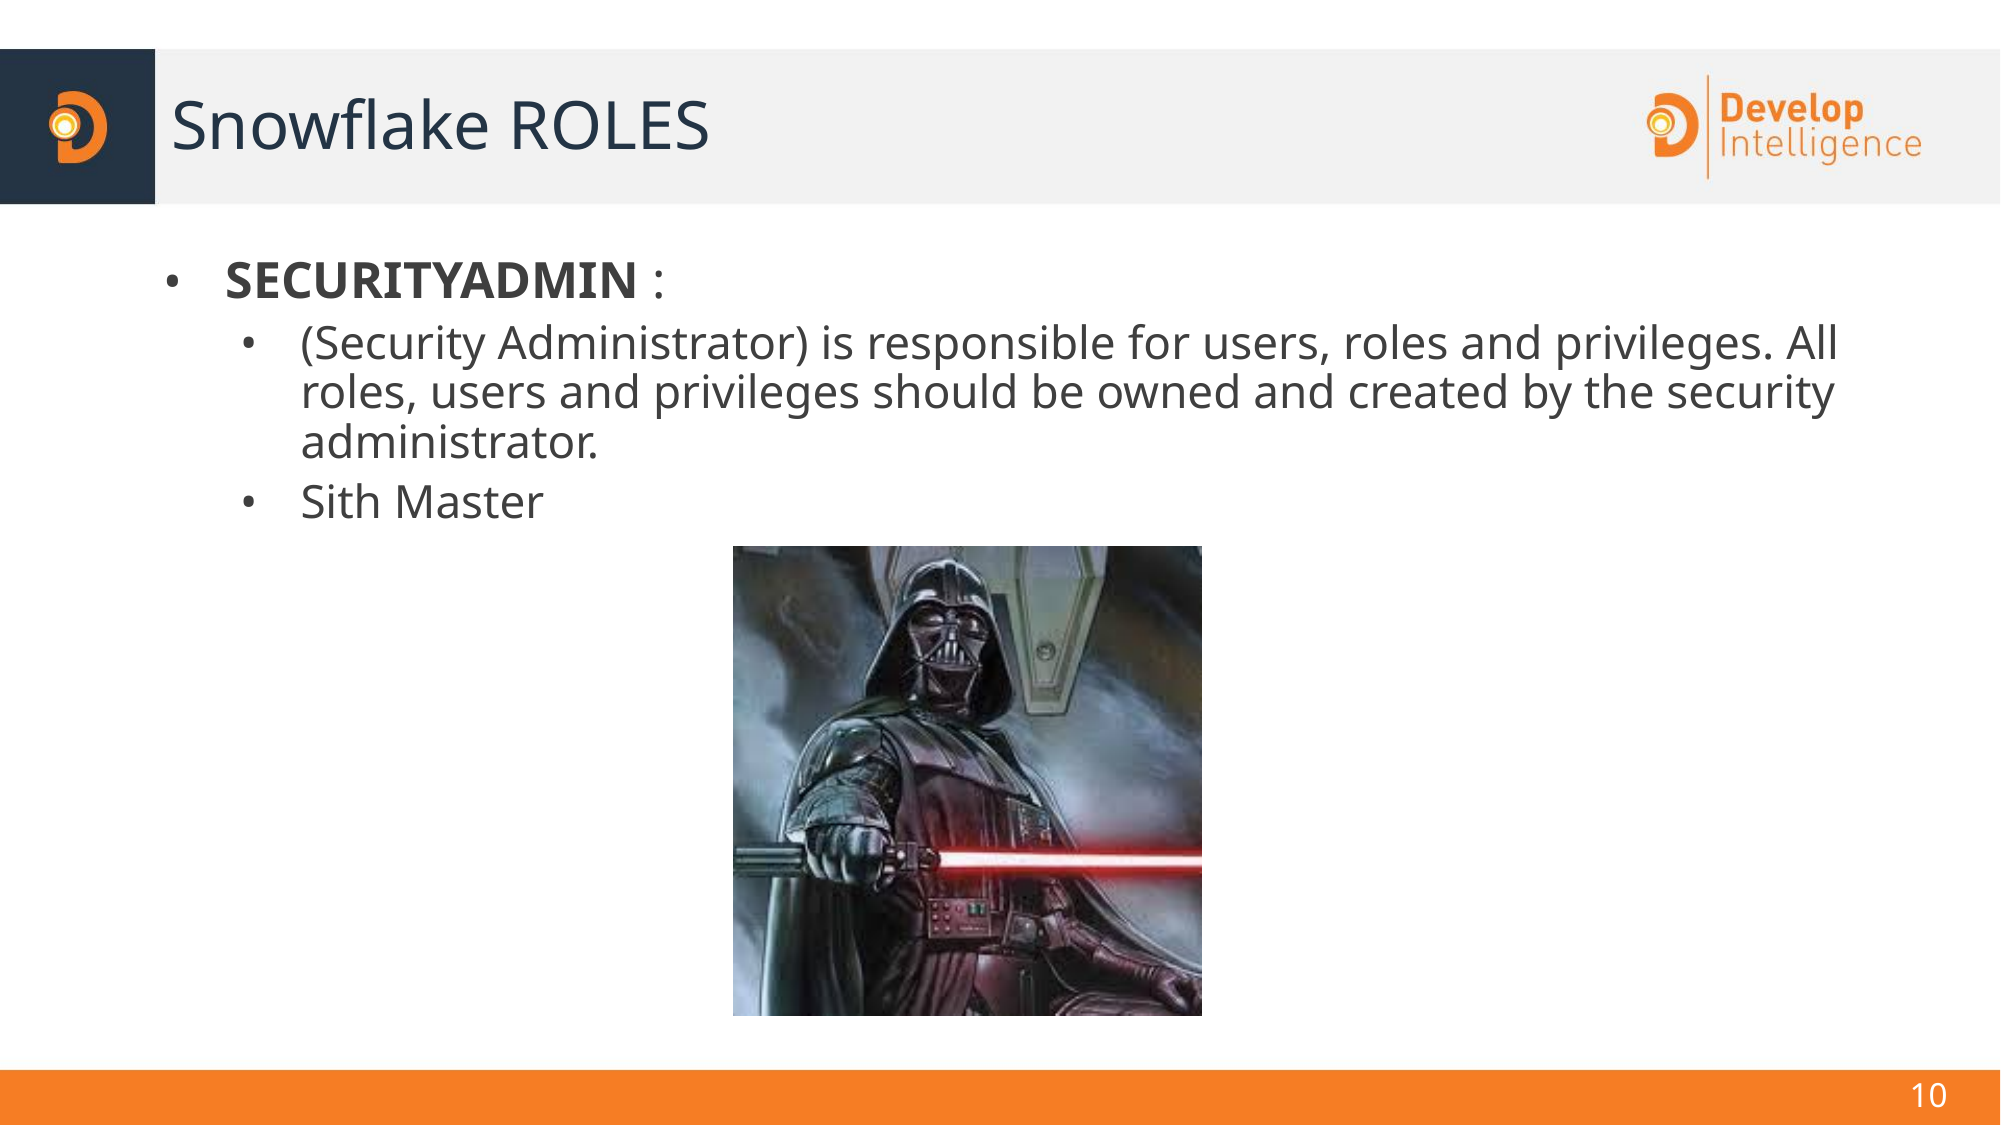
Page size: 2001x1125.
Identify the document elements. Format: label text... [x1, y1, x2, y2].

picture [0, 0, 2001, 1125]
title Snowflake ROLES [156, 53, 1999, 203]
list SECURITYADMIN : (Security Administrator) is responsible for users, roles and privileges. All roles, users and privileges should be owned and created by the security administrator. Sith Master [135, 248, 1861, 1016]
slide_number 10 [1860, 1072, 1998, 1122]
